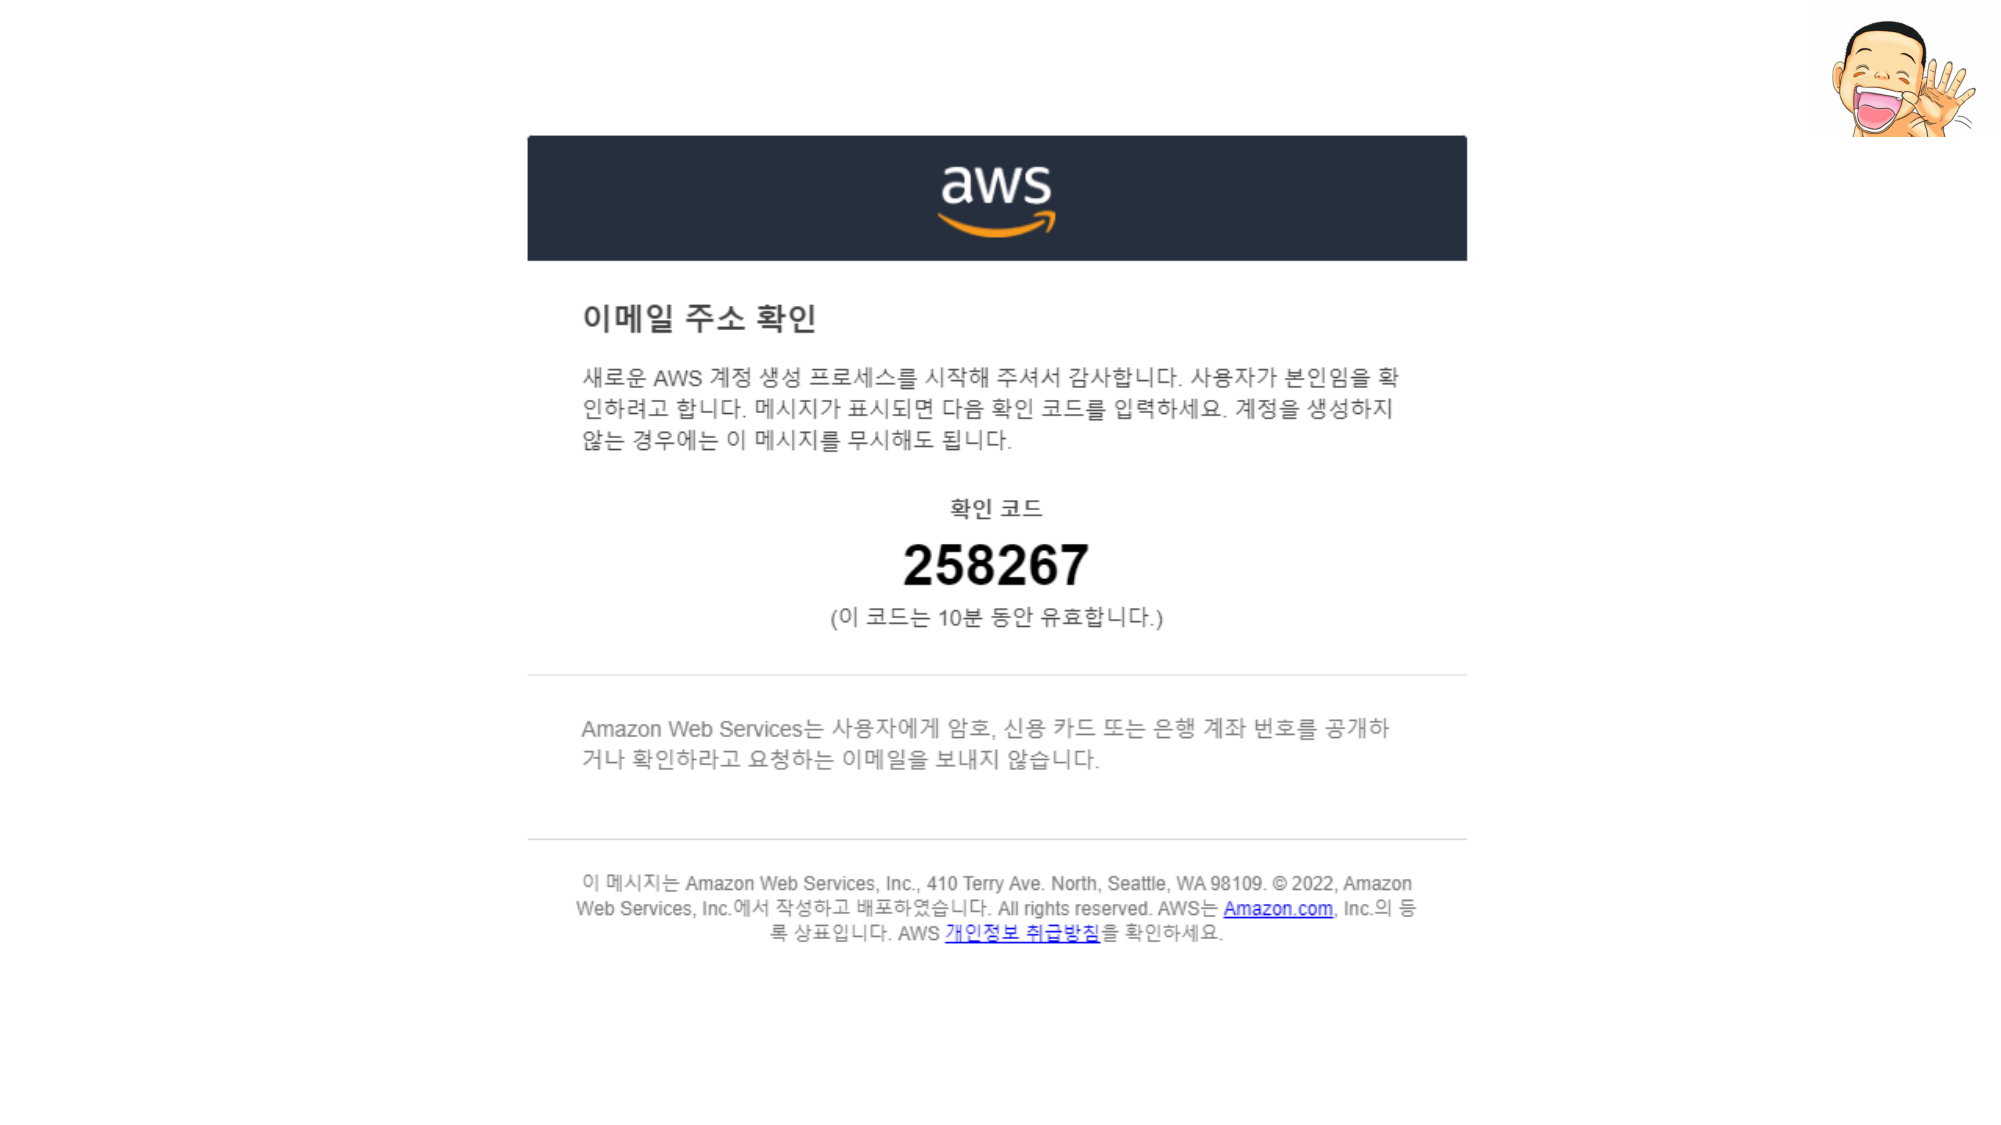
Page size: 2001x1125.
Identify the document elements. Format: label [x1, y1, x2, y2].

picture [506, 114, 1494, 1011]
picture [1808, 0, 2000, 137]
